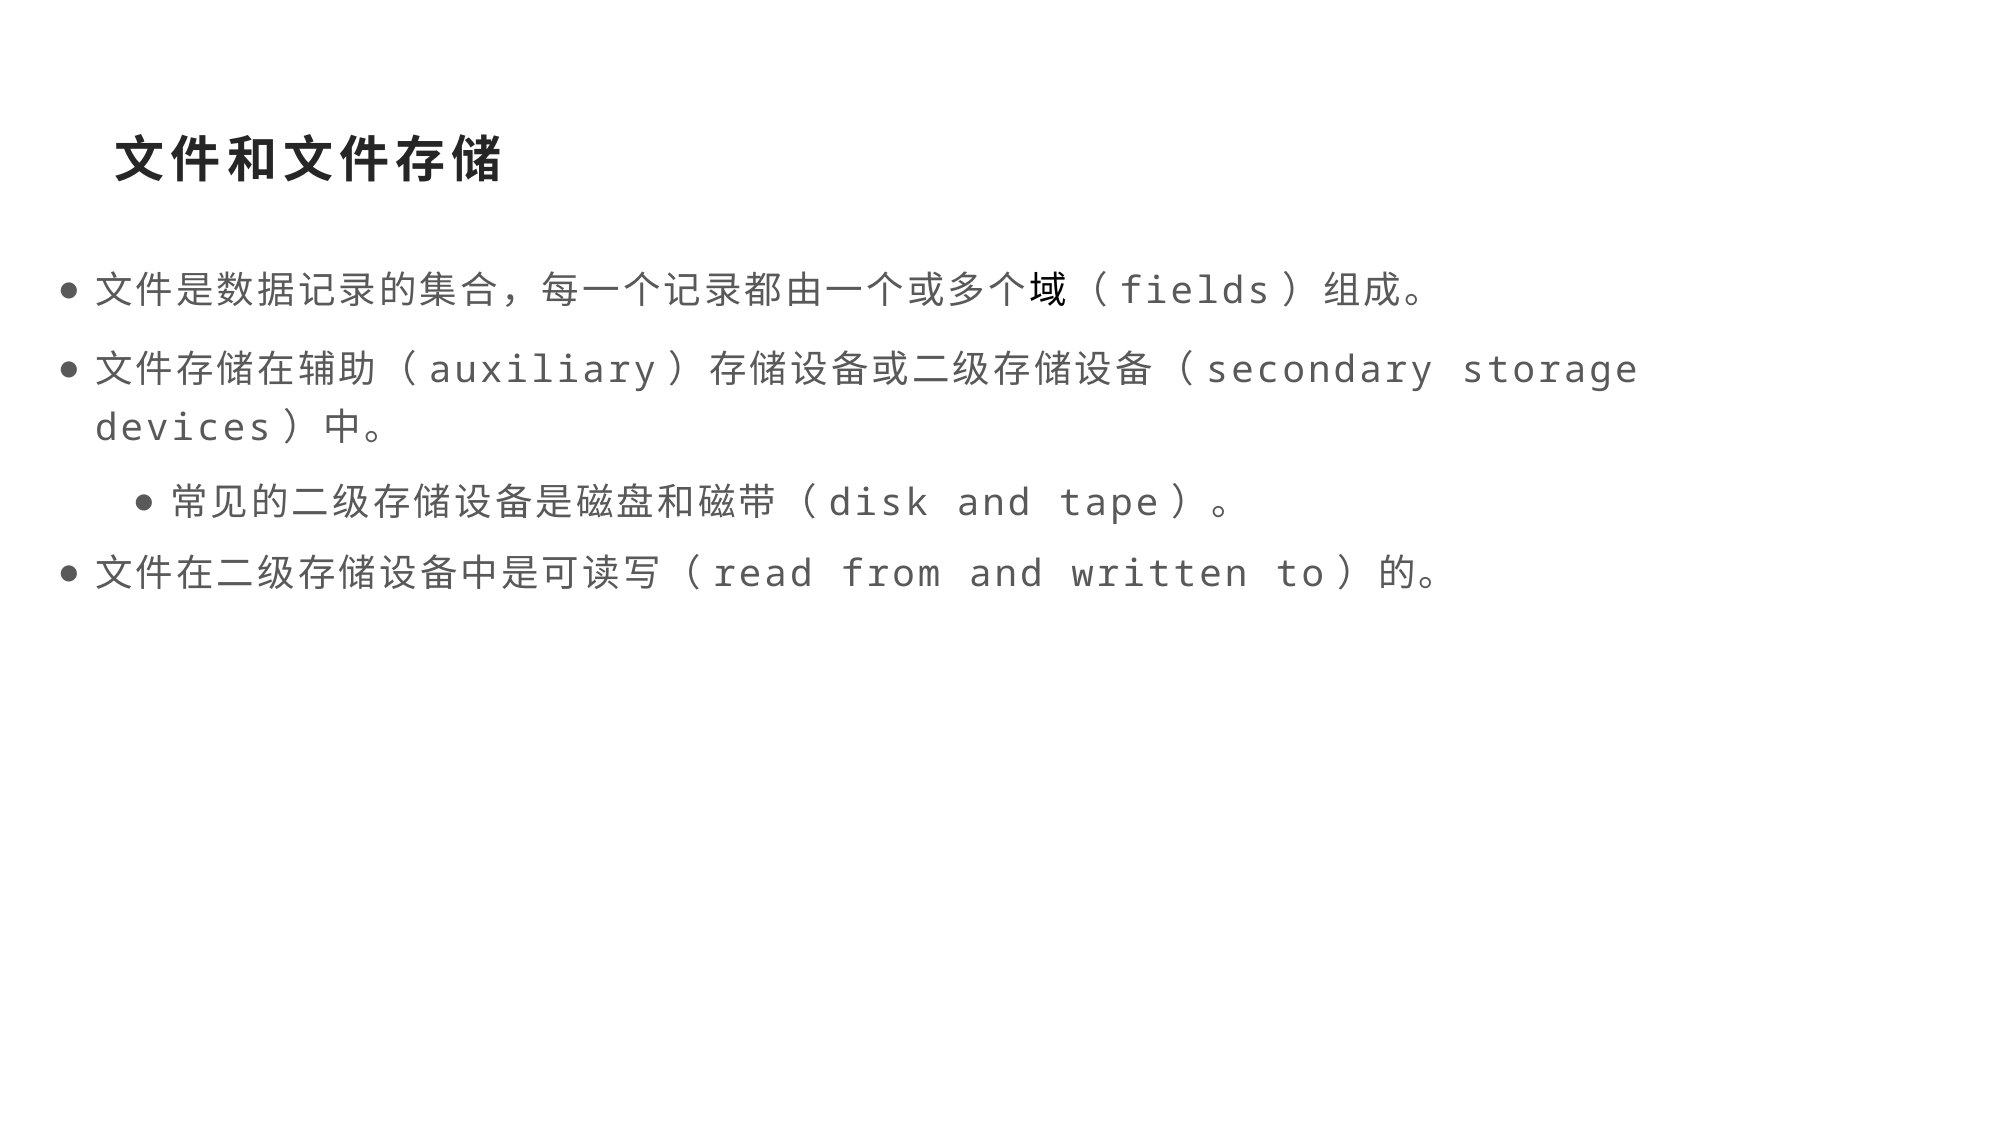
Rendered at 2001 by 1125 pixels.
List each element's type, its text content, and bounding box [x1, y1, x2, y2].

title 文件和文件存储 [99, 99, 1900, 216]
list 文件是数据记录的集合，每一个记录都由一个或多个域（fields）组成。 文件存储在辅助（auxiliary）存储设备或二级存储设备（secondary storage devices）中。 常见的二级存储设备是磁盘和磁带（disk and tape）。 文件在二级存储设备中是可读写（read from and written to）的。 [42, 244, 1900, 1026]
